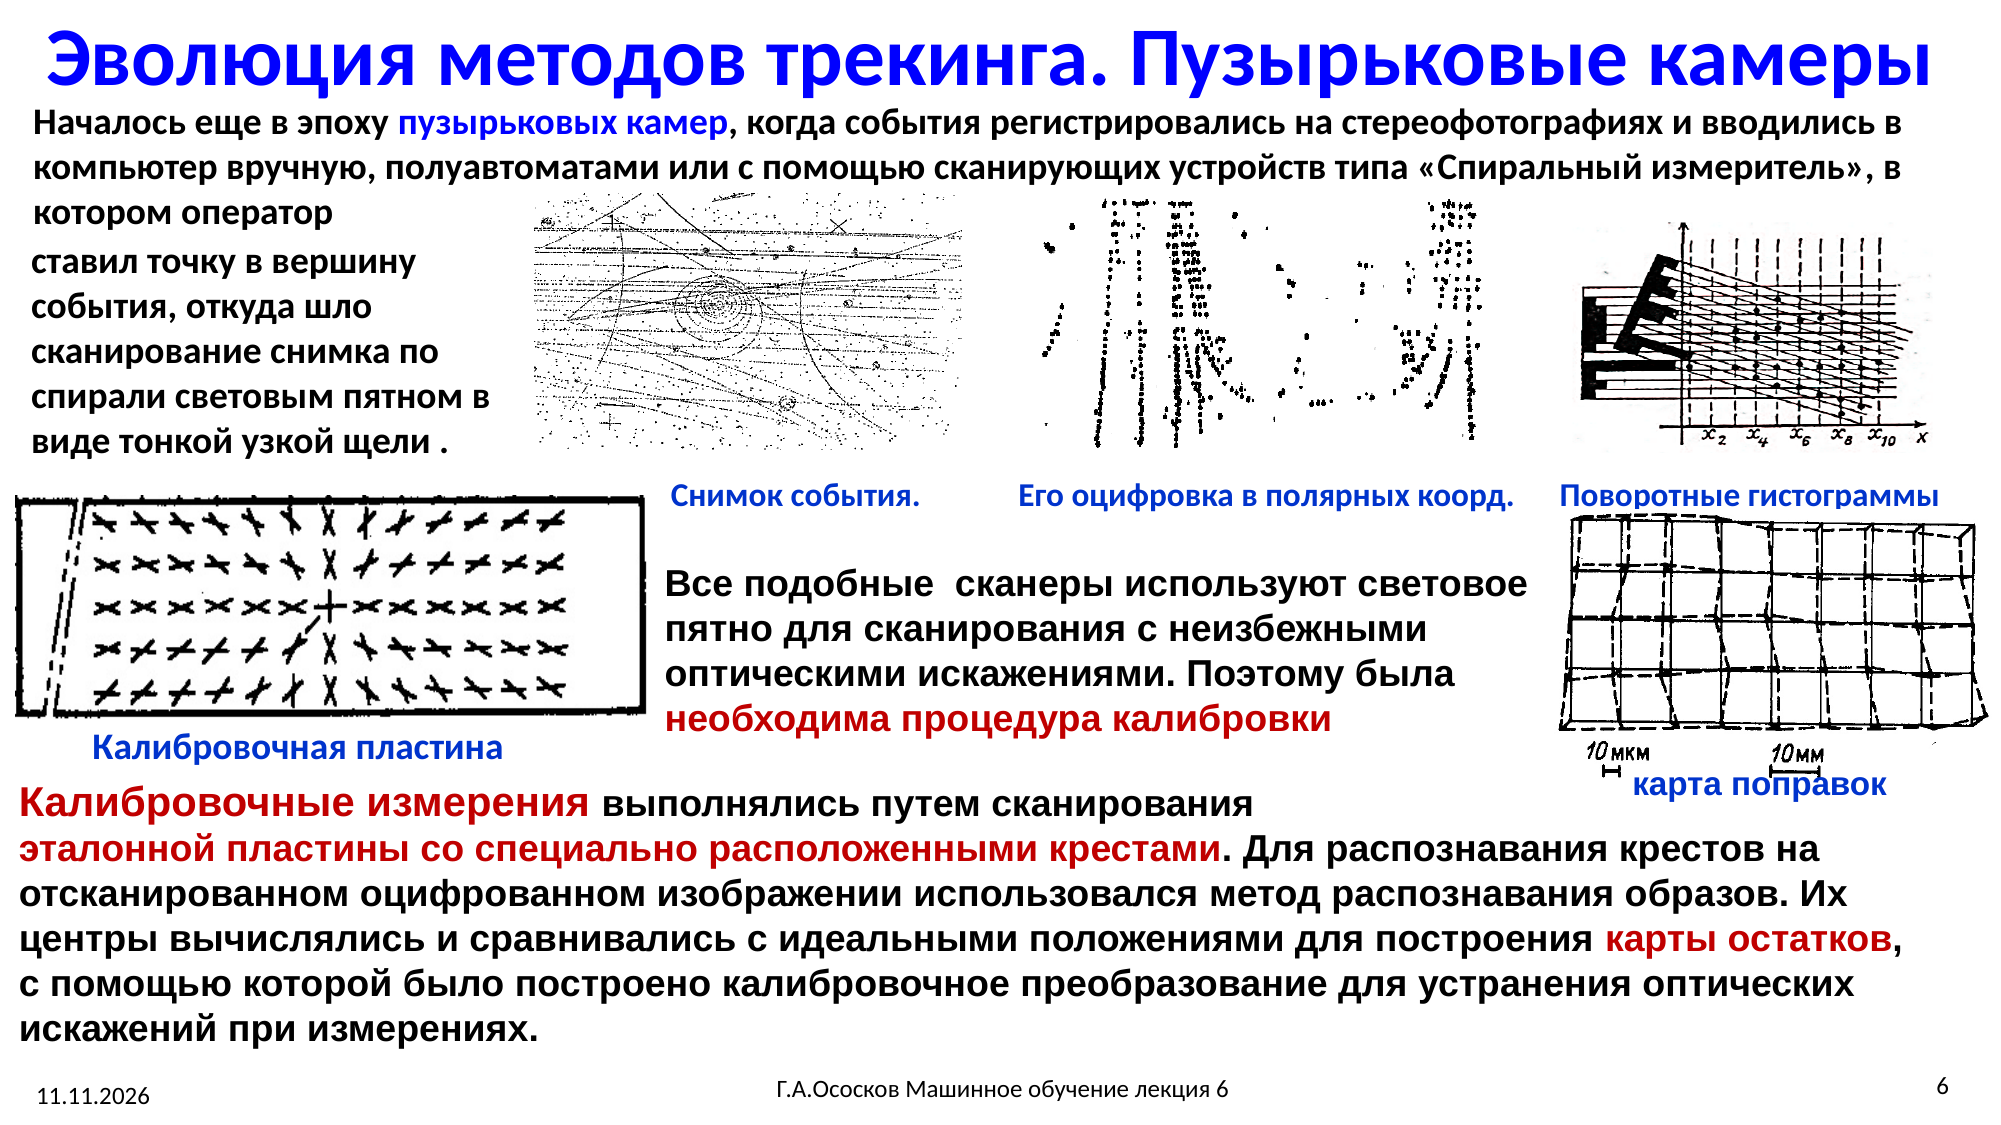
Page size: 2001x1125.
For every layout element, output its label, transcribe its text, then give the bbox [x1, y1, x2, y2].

text_box ставил точку в вершину события, откуда шло сканирование снимка по спирали световым пятном в виде тонкой узкой щели . [16, 228, 543, 469]
footer Г.А.Ососков Машинное обучение лекция 6 [686, 1084, 1320, 1118]
text_box Все подобные сканеры используют световое пятно для сканирования с неизбежными оптическими искажениями. Поэтому была необходима процедура калибровки [649, 551, 1546, 747]
picture [1530, 207, 1984, 453]
text_box Снимок события. Его оцифровка в полярных коорд. Поворотные гистограммы [656, 465, 1984, 521]
picture [1553, 509, 1993, 783]
text_box Калибровочная пластина [77, 728, 544, 775]
picture [534, 193, 963, 450]
title Эволюция методов трекинга. Пузырьковые камеры [0, 22, 2000, 83]
picture [1037, 197, 1482, 453]
text_box карта поправок [1617, 790, 1929, 809]
slide_number 6 [1921, 1064, 1962, 1105]
list Началось еще в эпоху пузырьковых камер, когда события регистрировались на стереофотографиях и вводились в компьютер вручную, полуавтоматами или с помощью сканирующих устройств типа «Спиральный измеритель», в котором оператор [18, 89, 1989, 184]
text_box Калибровочные измерения выполнялись путем сканирования эталонной пластины со специально расположенными крестами. Для распознавания крестов на отсканированном оцифрованном изображении использовался метод распознавания образов. Их центры вычислялись и сравнивались с идеальными положениями для построения карты остатков, с помощью которой было построено калибровочное преобразование для устранения оптических искажений при измерениях. [3, 767, 1943, 1084]
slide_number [21, 1084, 250, 1125]
picture [15, 495, 650, 720]
